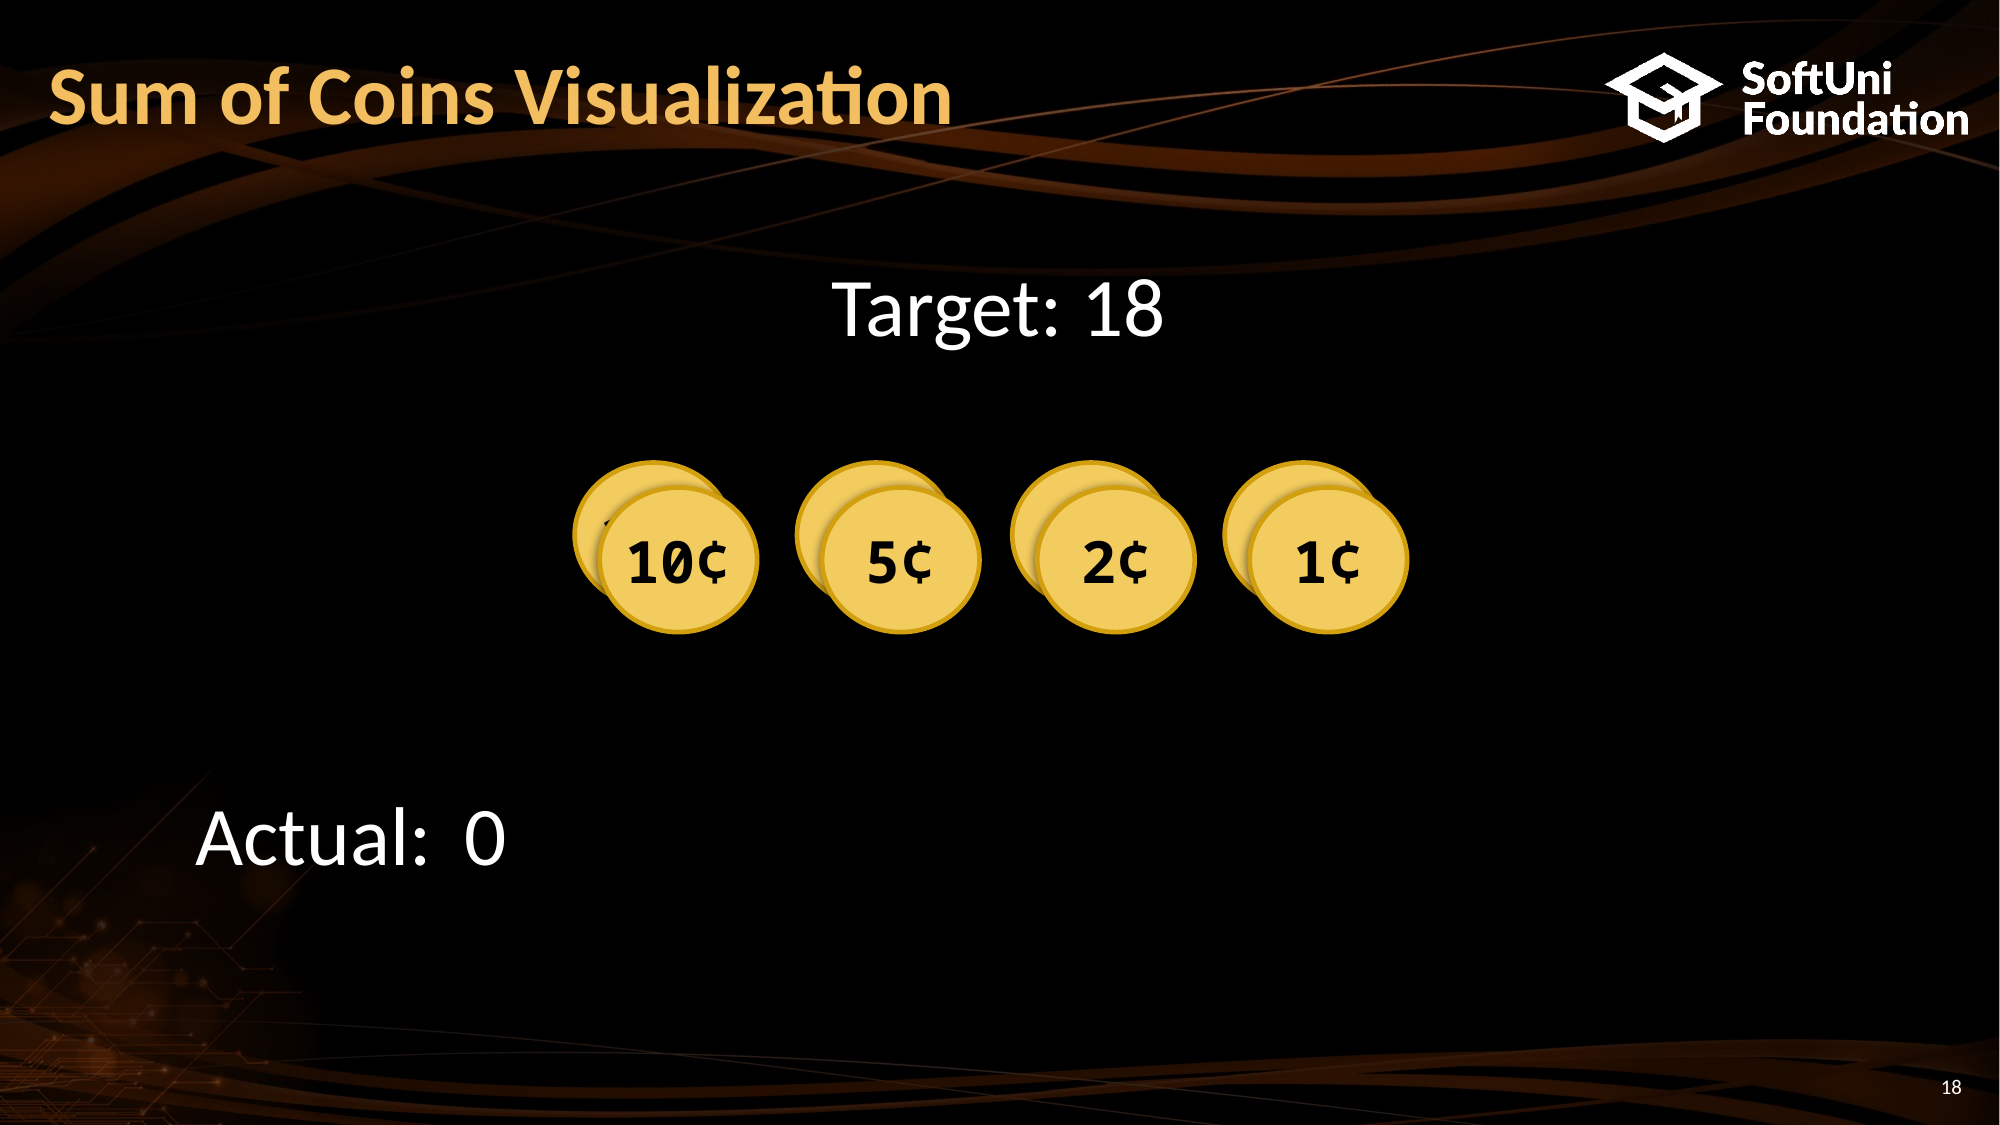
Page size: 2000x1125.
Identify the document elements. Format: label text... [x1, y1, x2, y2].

text_box 0 [449, 774, 523, 891]
text_box 2¢ [1037, 487, 1195, 633]
text_box 1¢ [1249, 487, 1408, 633]
text_box 5¢ [822, 487, 980, 633]
text_box Actual: [180, 774, 449, 891]
text_box Target: 18 [816, 245, 1185, 362]
text_box 10¢ [574, 462, 716, 583]
text_box 2¢ [1012, 462, 1154, 582]
slide_number ‹#› [1897, 1070, 1968, 1103]
title Sum of Coins Visualization [30, 6, 1602, 189]
text_box 10¢ [599, 487, 758, 633]
text_box 5¢ [797, 462, 939, 582]
picture [0, 0, 2000, 1125]
text_box 1¢ [1224, 462, 1366, 583]
